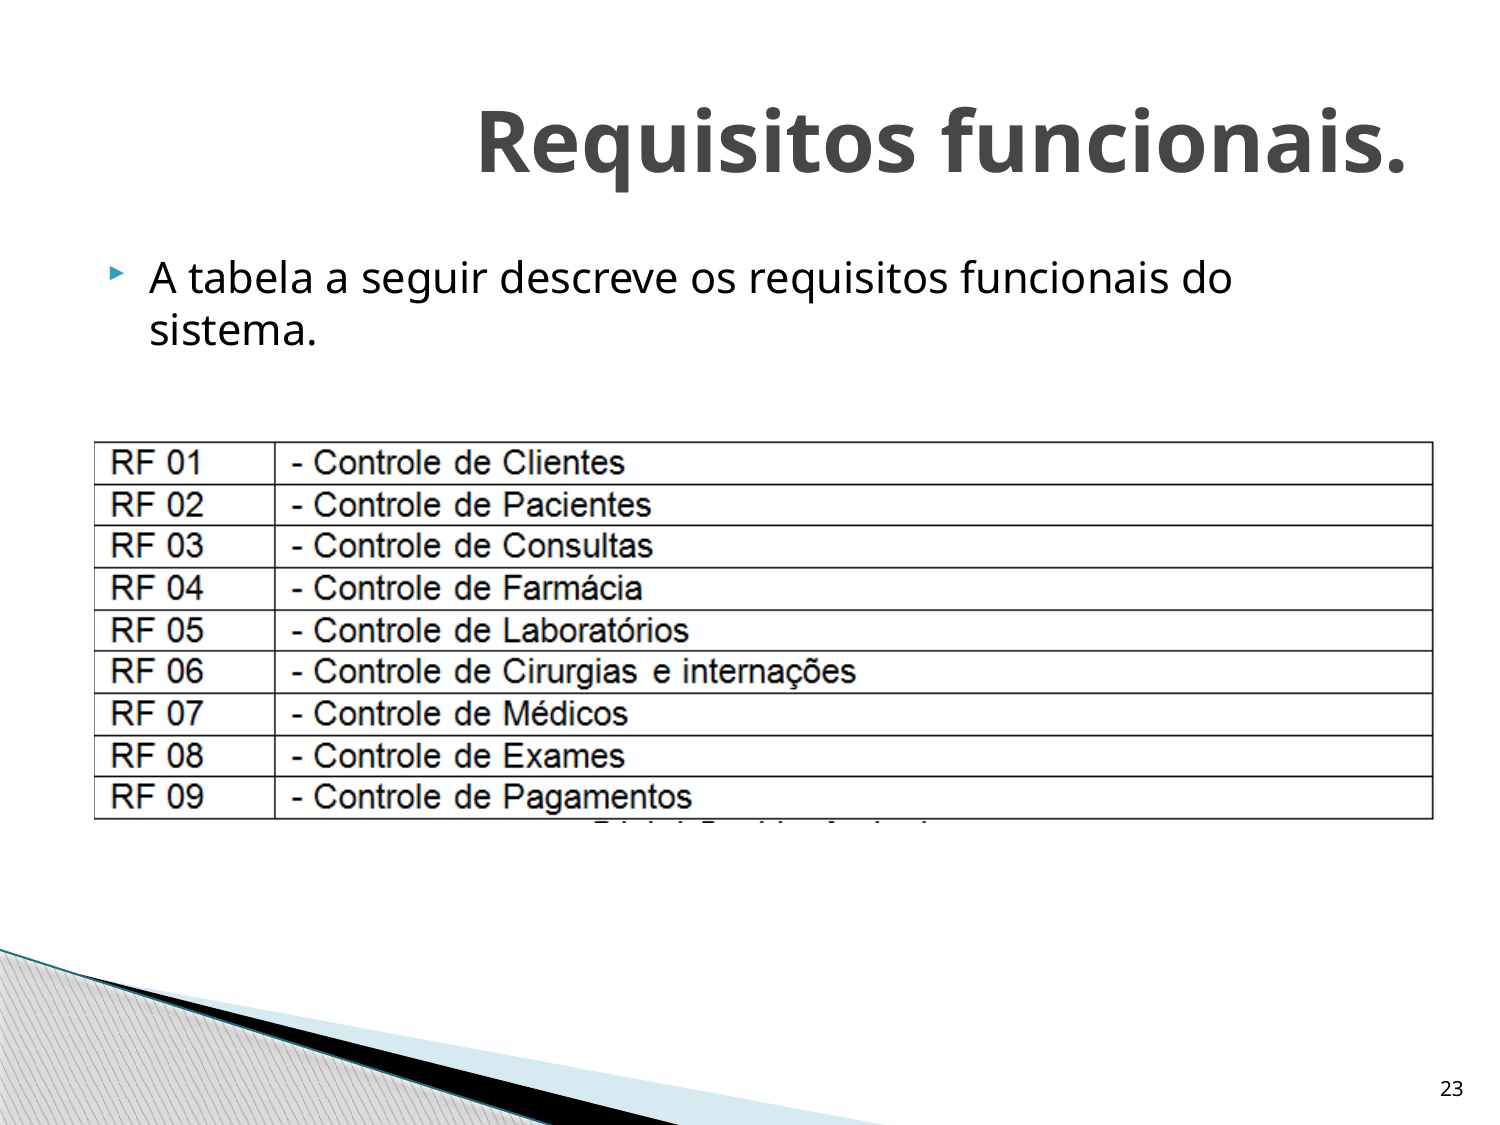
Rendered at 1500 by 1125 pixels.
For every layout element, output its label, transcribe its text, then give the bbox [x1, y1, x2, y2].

title Requisitos funcionais. [75, 45, 1425, 233]
picture [93, 437, 1436, 823]
slide_number 23 [1418, 1051, 1479, 1112]
list A tabela a seguir descreve os requisitos funcionais do sistema. [75, 243, 1425, 362]
